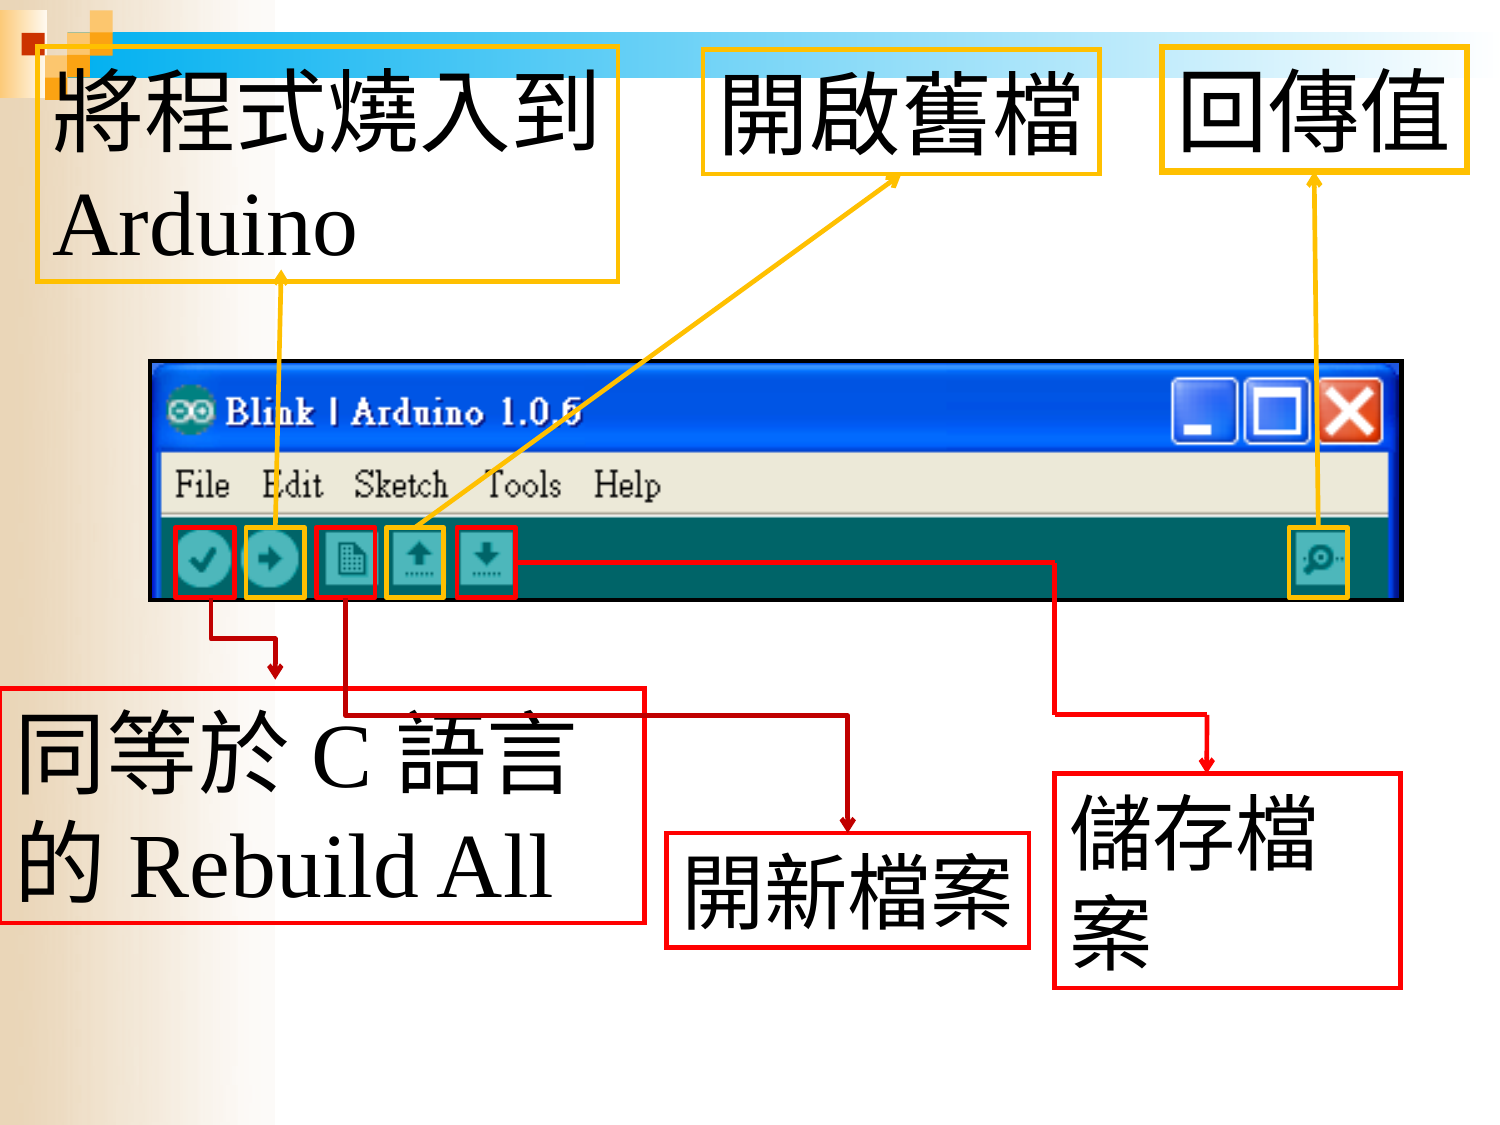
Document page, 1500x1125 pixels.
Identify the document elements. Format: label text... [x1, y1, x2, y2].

text_box 回傳值 [1161, 46, 1467, 172]
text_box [149, 395, 408, 402]
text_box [478, 463, 715, 967]
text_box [515, 562, 1208, 774]
text_box 將程式燒入到 Arduino [37, 46, 618, 282]
text_box 開新檔案 [719, 833, 1030, 948]
text_box 儲存檔案 [1054, 773, 1401, 989]
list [152, 363, 477, 598]
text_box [1138, 347, 1494, 353]
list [840, 363, 1400, 598]
text_box 開啟舊檔 [702, 49, 1100, 175]
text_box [201, 606, 285, 672]
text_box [482, 108, 835, 560]
text_box 同等於C語言的Rebuild All [0, 688, 473, 924]
